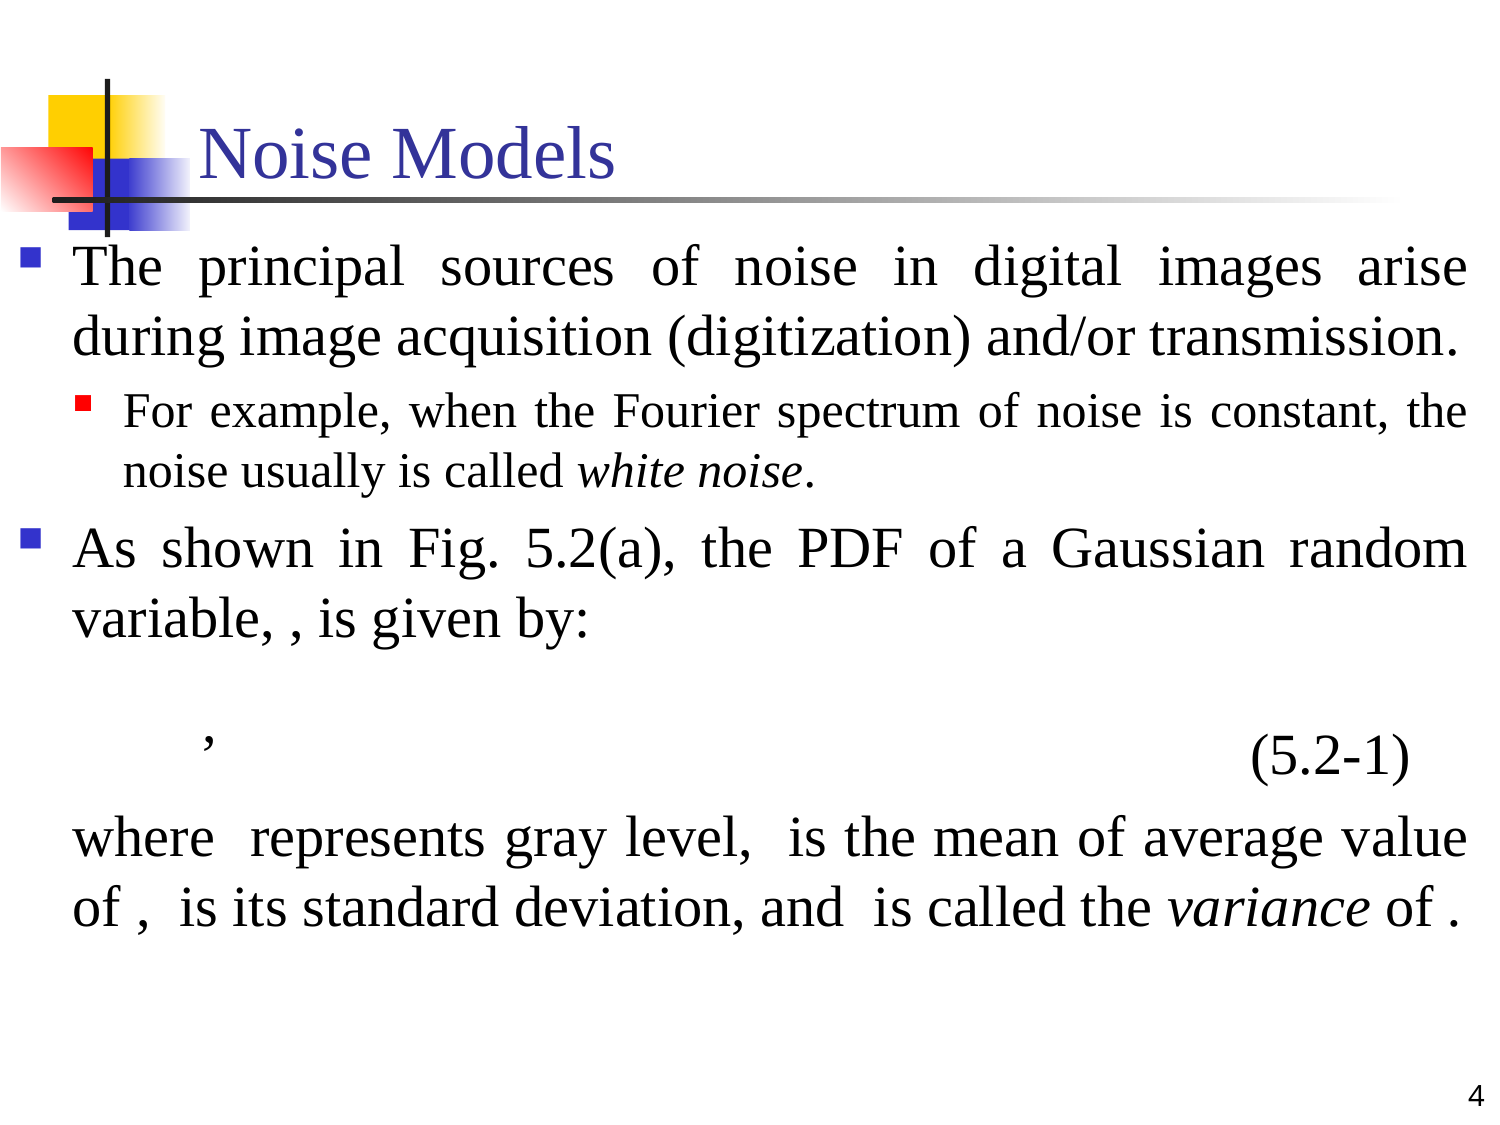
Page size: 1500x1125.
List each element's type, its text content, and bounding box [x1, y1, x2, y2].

title Noise Models [183, 0, 1462, 202]
slide_number 4 [1234, 1082, 1500, 1125]
